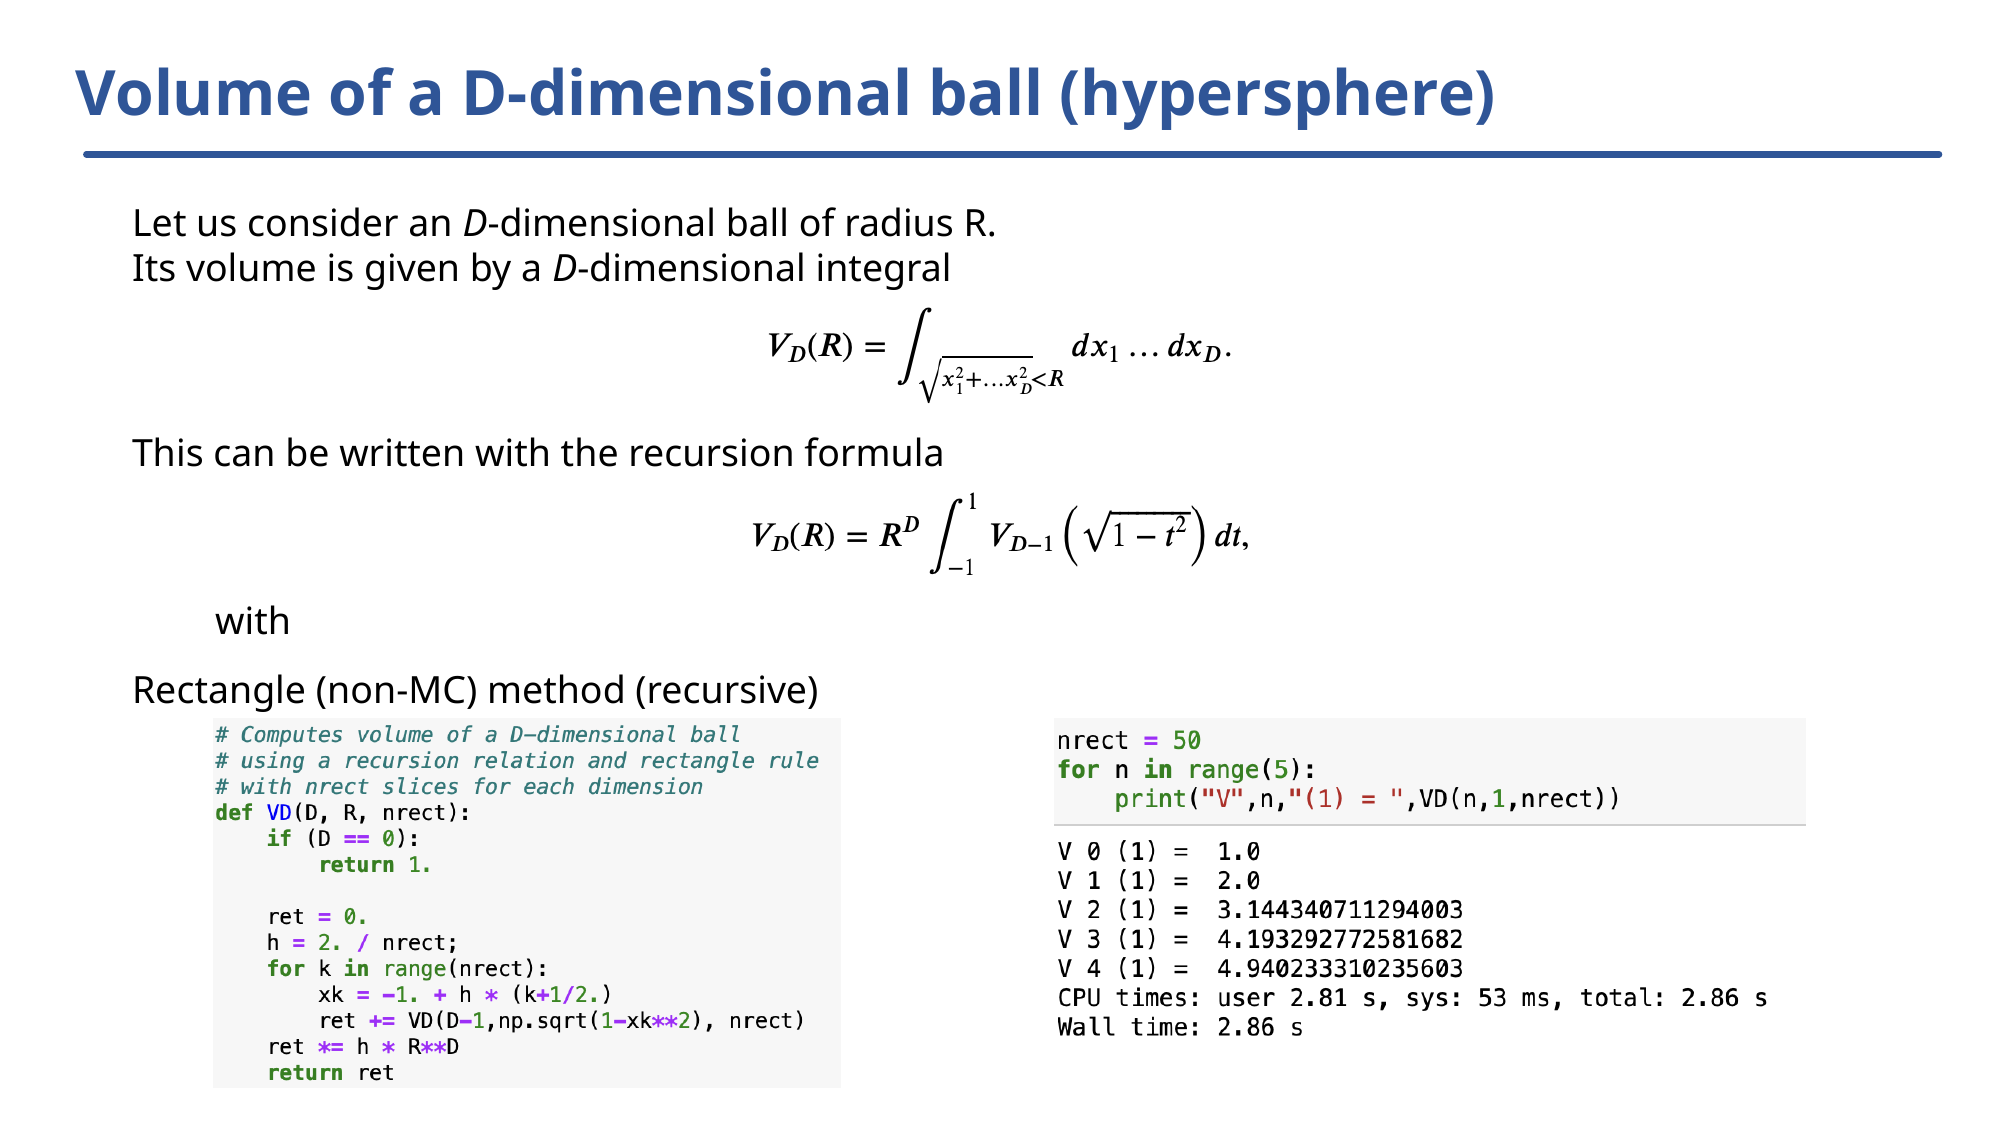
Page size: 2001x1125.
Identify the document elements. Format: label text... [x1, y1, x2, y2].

text_box Rectangle (non-MC) method (recursive) [117, 658, 1118, 718]
text_box This can be written with the recursion formula [117, 421, 1118, 482]
picture [730, 469, 1269, 590]
text_box Let us consider an D-dimensional ball of radius R. Its volume is given by a D-dimensional integral [117, 191, 1625, 296]
picture [212, 718, 841, 1088]
picture [754, 304, 1246, 411]
title Volume of a D-dimensional ball (hypersphere) [60, 0, 1940, 192]
picture [1054, 718, 1806, 1054]
